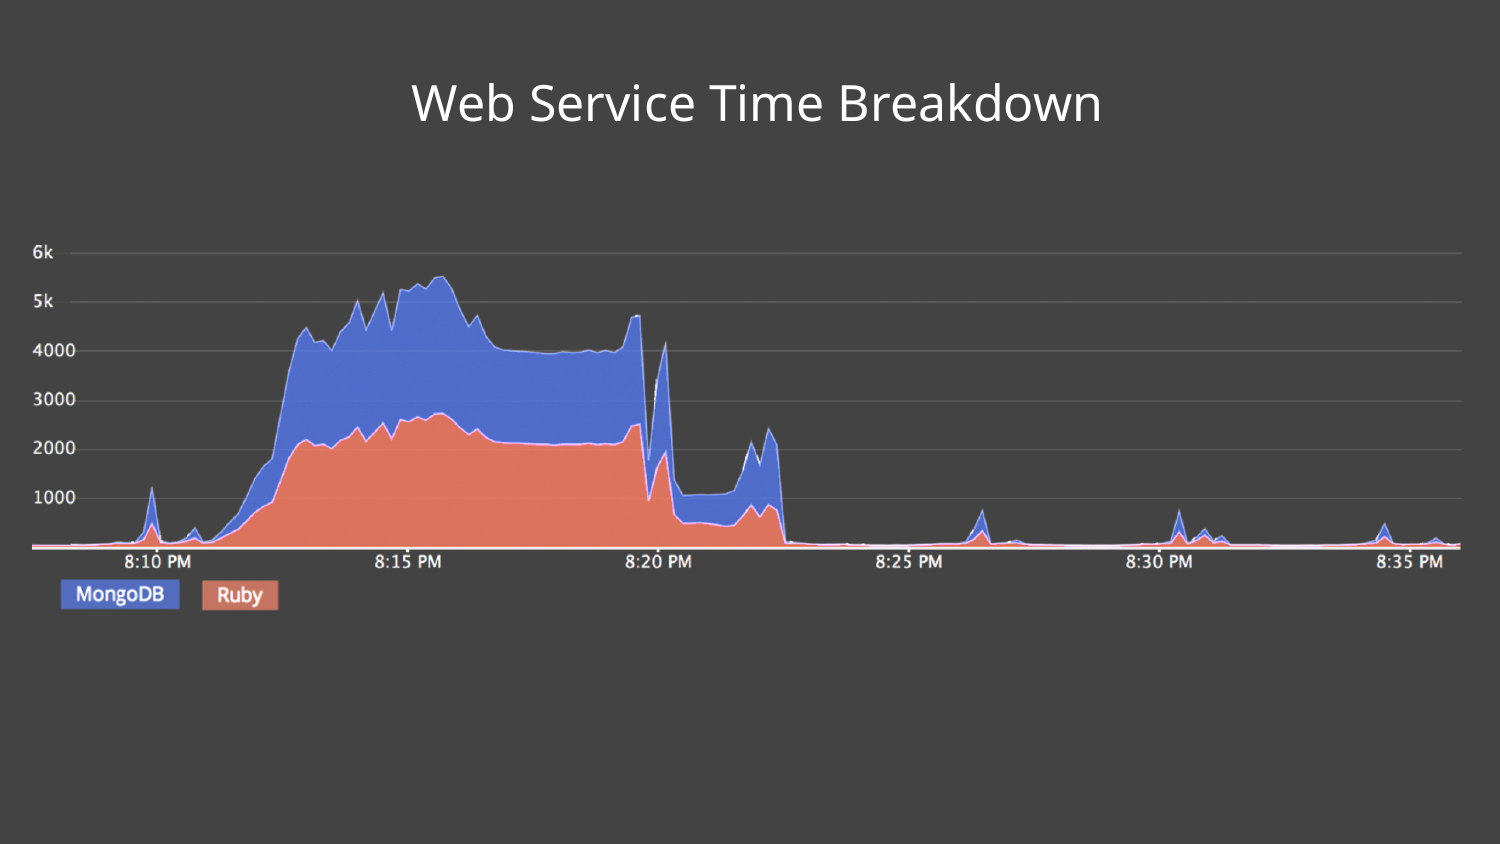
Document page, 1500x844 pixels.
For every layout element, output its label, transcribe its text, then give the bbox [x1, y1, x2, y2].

text_box Web Service Time Breakdown [134, 56, 1382, 130]
picture [18, 223, 1482, 618]
